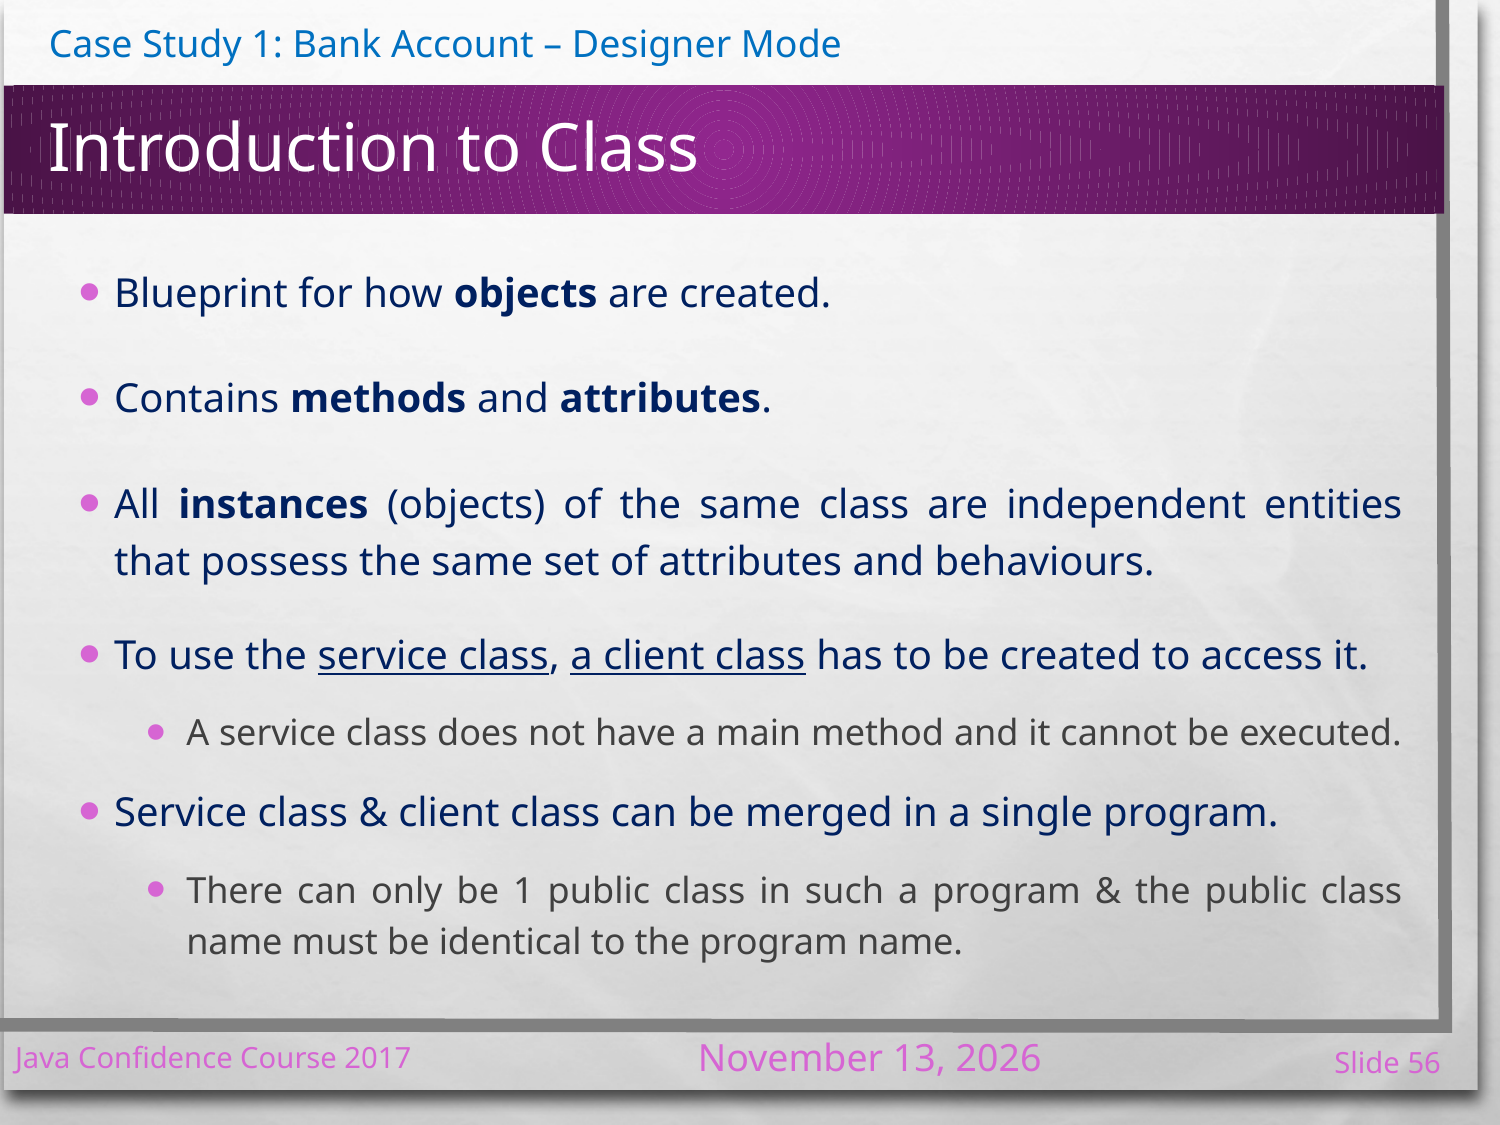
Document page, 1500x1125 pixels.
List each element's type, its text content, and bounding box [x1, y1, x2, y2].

list Blueprint for how objects are created. Contains methods and attributes. All instances (objects) of the same class are independent entities that possess the same set of attributes and behaviours. To use the service class, a client class has to be created to access it. A service class does not have a main method and it cannot be executed. Service class & client class can be merged in a single program. There can only be 1 public class in such a program & the public class name must be identical to the program name. [63, 249, 1419, 1003]
footer Java Confidence Course 2017 [0, 1027, 634, 1090]
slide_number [633, 1027, 1106, 1092]
slide_number 56 [1108, 1029, 1456, 1100]
title Introduction to Class [3, 87, 1445, 214]
